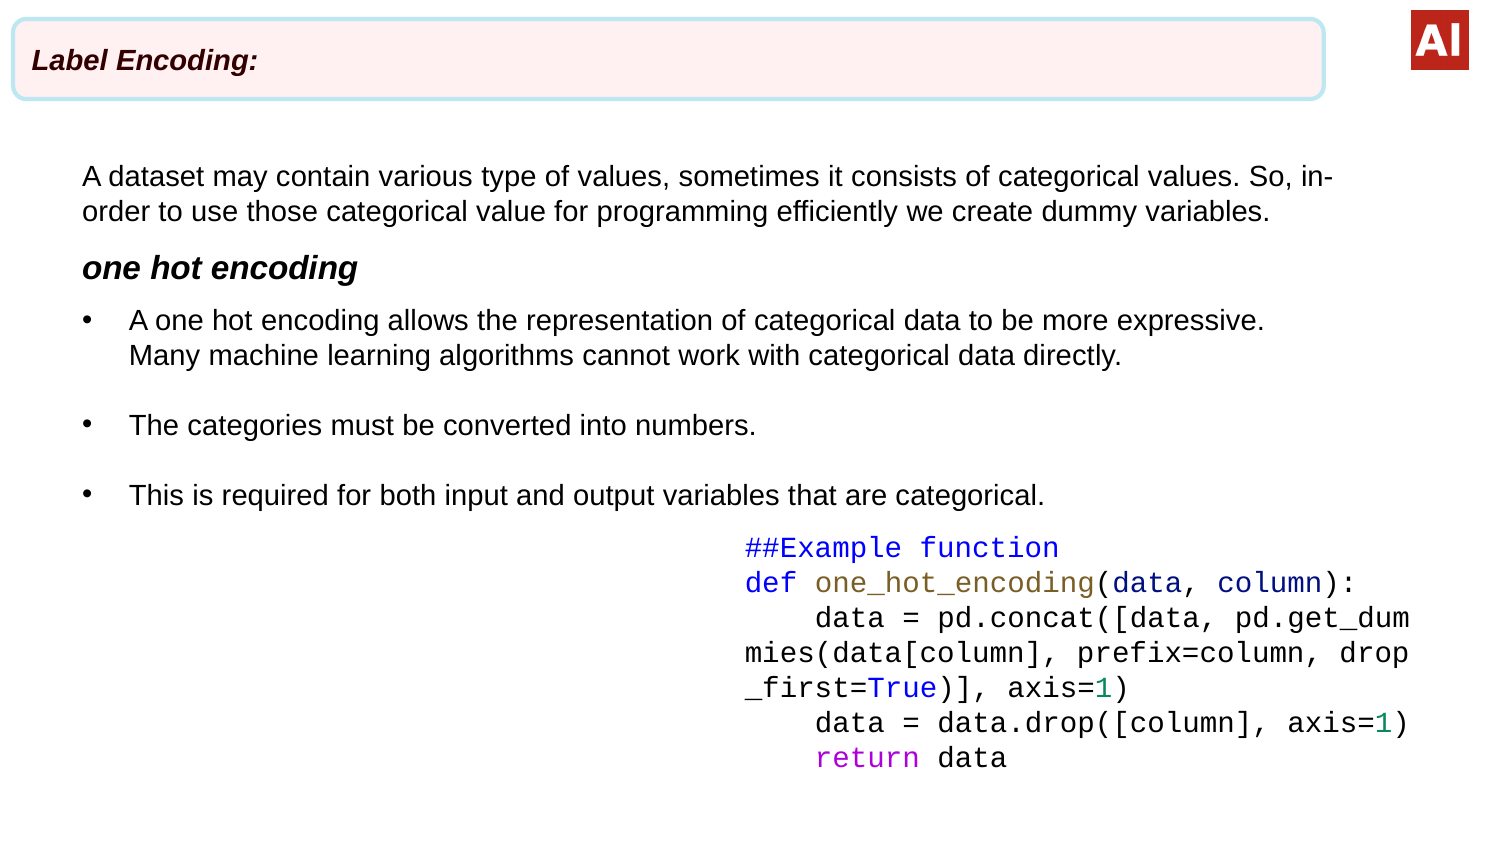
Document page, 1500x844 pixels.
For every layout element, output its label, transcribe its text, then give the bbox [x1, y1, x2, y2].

text_box ##Example function def one_hot_encoding(data, column): data = pd.concat([data, pd.get_dummies(data[column], prefix=column, drop_first=True)], axis=1) data = data.drop([column], axis=1) return data [730, 521, 1433, 844]
picture [1411, 10, 1469, 70]
text_box A one hot encoding allows the representation of categorical data to be more expressive. Many machine learning algorithms cannot work with categorical data directly. The categories must be converted into numbers. This is required for both input and output variables that are categorical. [67, 294, 1299, 519]
text_box A dataset may contain various type of values, sometimes it consists of categorical values. So, in-order to use those categorical value for programming efficiently we create dummy variables. [67, 149, 1412, 235]
text_box Label Encoding: [10, 16, 1326, 102]
text_box one hot encoding [67, 238, 818, 294]
